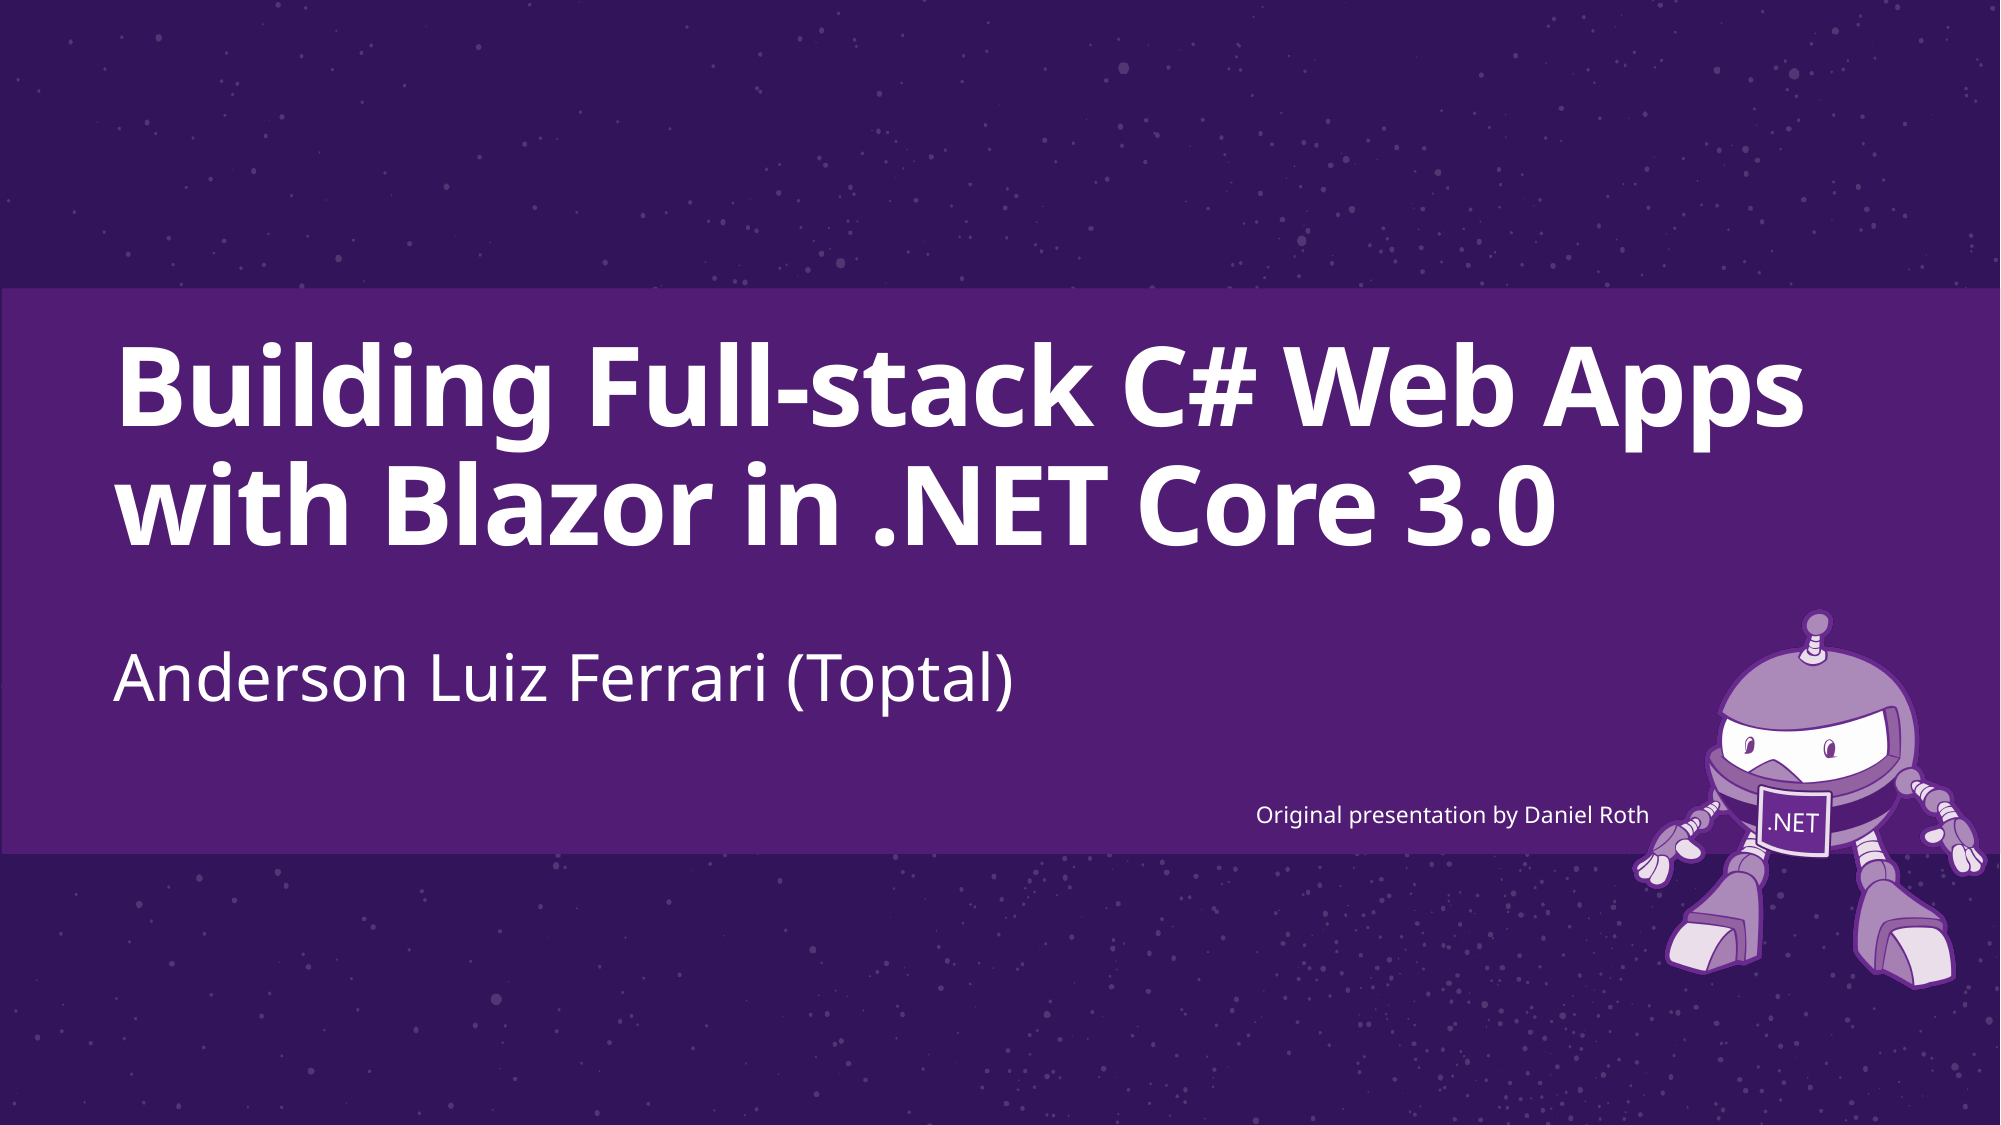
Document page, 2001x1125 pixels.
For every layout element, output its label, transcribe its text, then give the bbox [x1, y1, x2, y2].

title Building Full-stack C# Web Apps with Blazor in .NET Core 3.0 [89, 315, 1904, 610]
list Anderson Luiz Ferrari (Toptal) [89, 626, 1707, 738]
picture [0, 0, 2000, 1125]
text_box Original presentation by Daniel Roth [1225, 791, 1681, 842]
